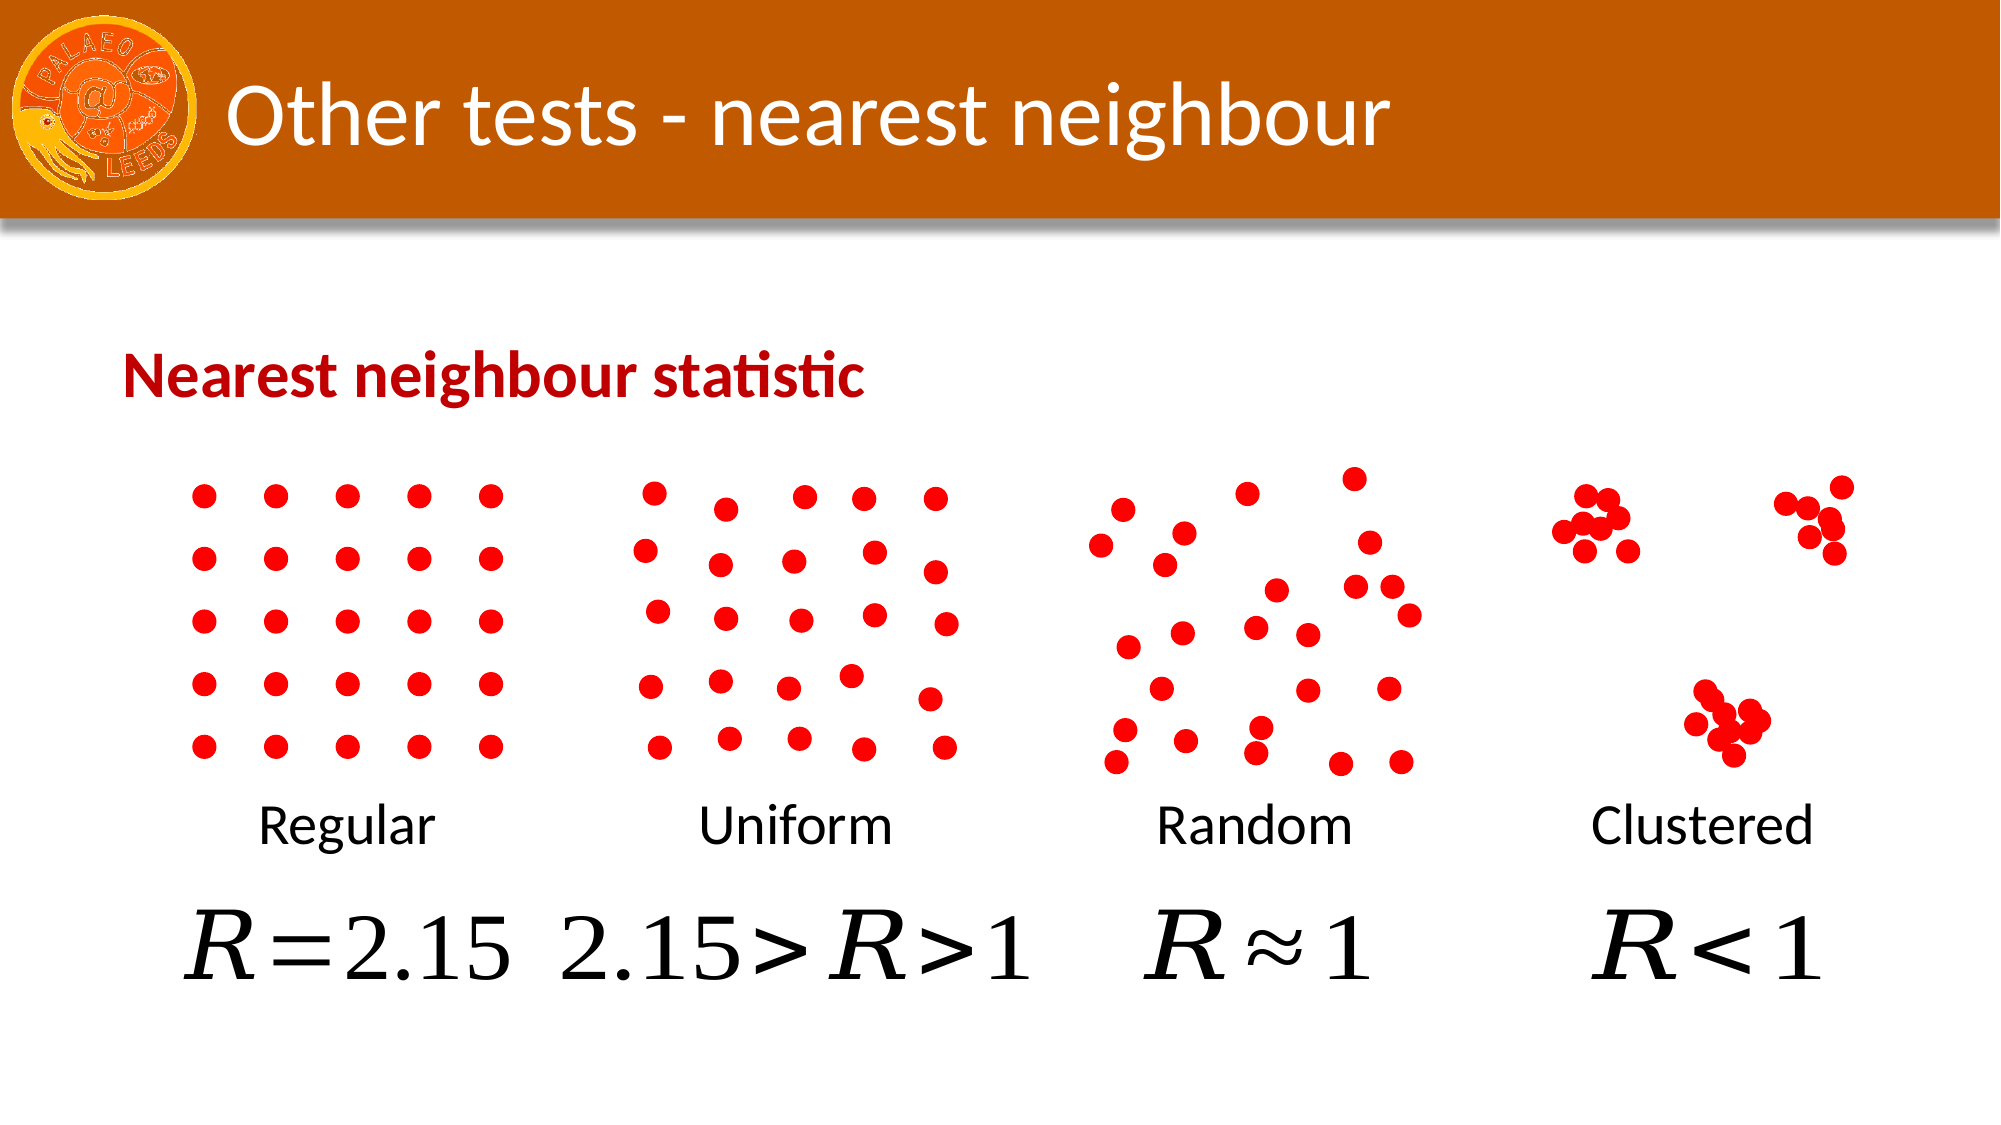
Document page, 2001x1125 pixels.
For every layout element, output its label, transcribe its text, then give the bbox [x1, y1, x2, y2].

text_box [192, 484, 504, 759]
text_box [1551, 475, 1855, 768]
picture [11, 15, 197, 200]
text_box Clustered [1576, 778, 1830, 864]
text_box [633, 481, 959, 762]
text_box Regular [243, 778, 453, 864]
text_box Nearest neighbour statistic [107, 323, 882, 419]
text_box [1089, 466, 1422, 777]
text_box [0, 0, 2000, 219]
text_box Other tests - nearest neighbour [210, 17, 2000, 201]
text_box Random [1141, 778, 1370, 864]
text_box Uniform [683, 778, 909, 864]
